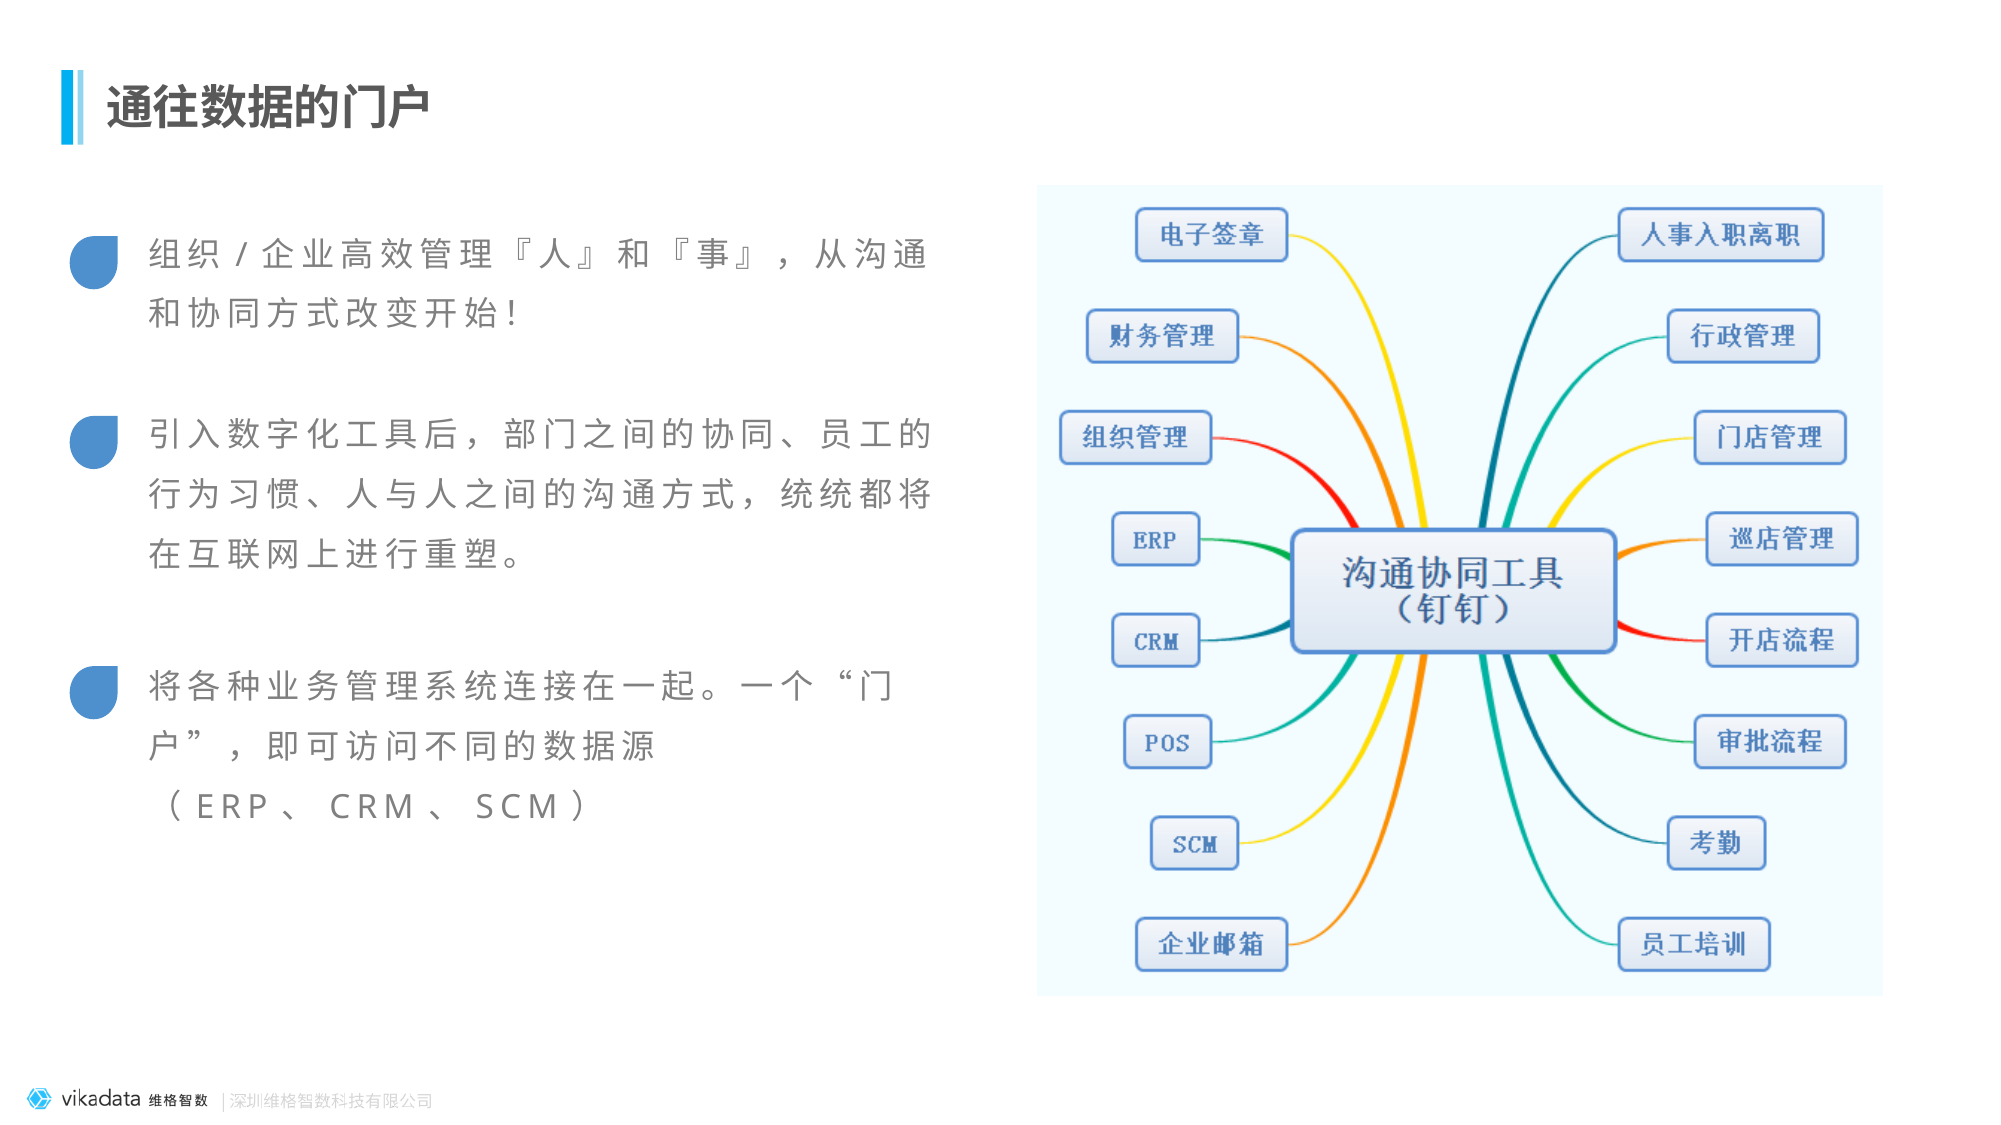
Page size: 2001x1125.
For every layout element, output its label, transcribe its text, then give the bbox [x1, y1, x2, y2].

text_box 组织/企业高效管理『人』和『事』，从沟通和协同方式改变开始！ [133, 212, 973, 350]
title 通往数据的门户 [90, 69, 1631, 143]
text_box [69, 415, 118, 470]
text_box [69, 666, 118, 720]
picture [1037, 185, 1884, 996]
text_box [69, 236, 118, 290]
text_box 将各种业务管理系统连接在一起。一个“门户”，即可访问不同的数据源（ERP、CRM、SCM） [133, 645, 973, 854]
picture [13, 1071, 444, 1125]
text_box 引入数字化工具后，部门之间的协同、员工的行为习惯、人与人之间的沟通方式，统统都将在互联网上进行重塑。 [133, 393, 973, 602]
